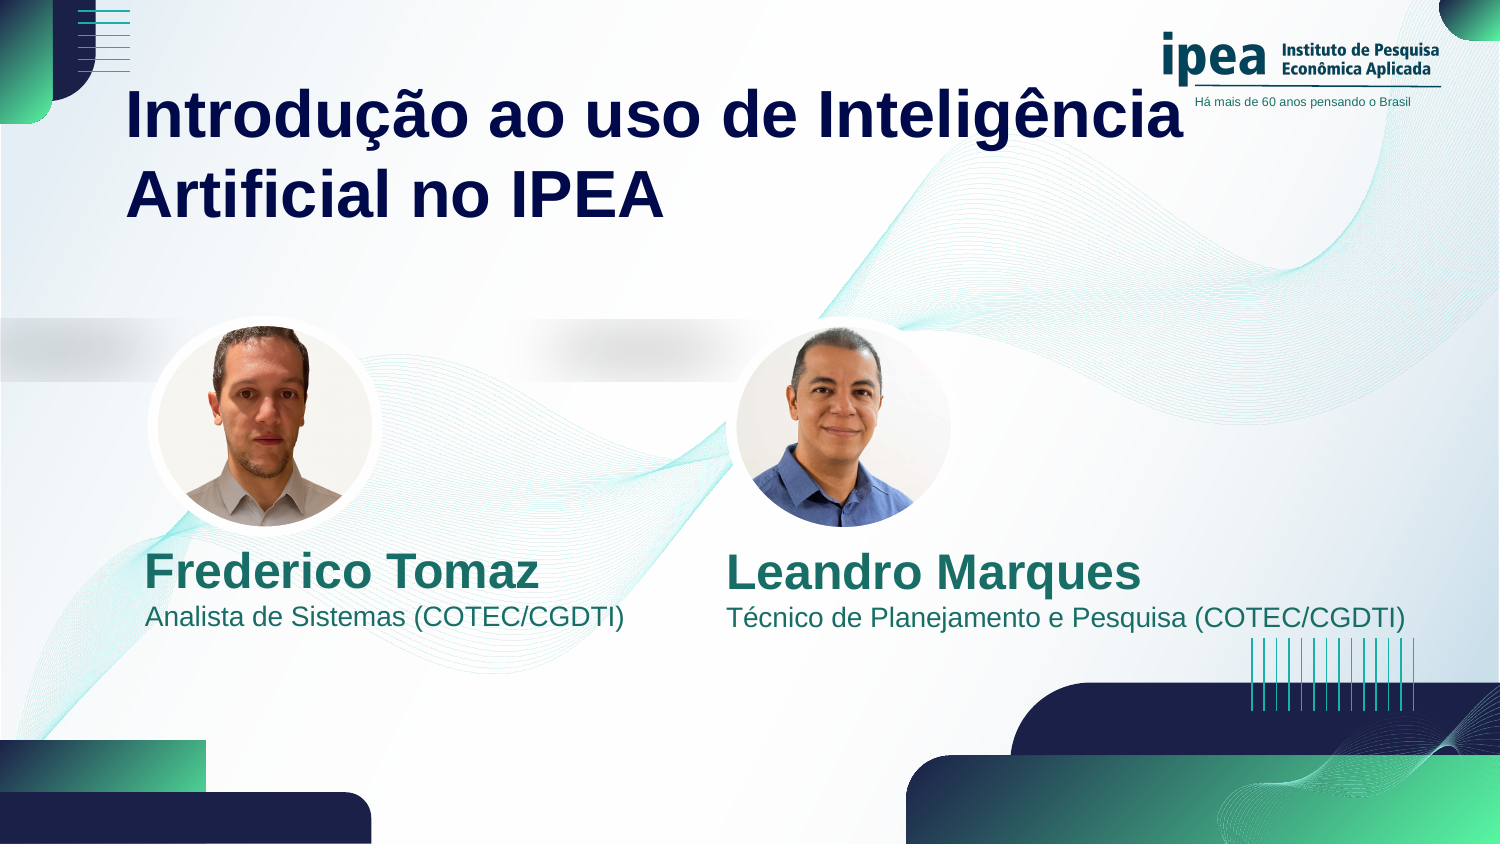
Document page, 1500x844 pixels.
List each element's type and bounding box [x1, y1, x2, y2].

text_box [1159, 25, 1443, 93]
text_box [73, 14, 135, 68]
picture [0, 0, 1500, 844]
